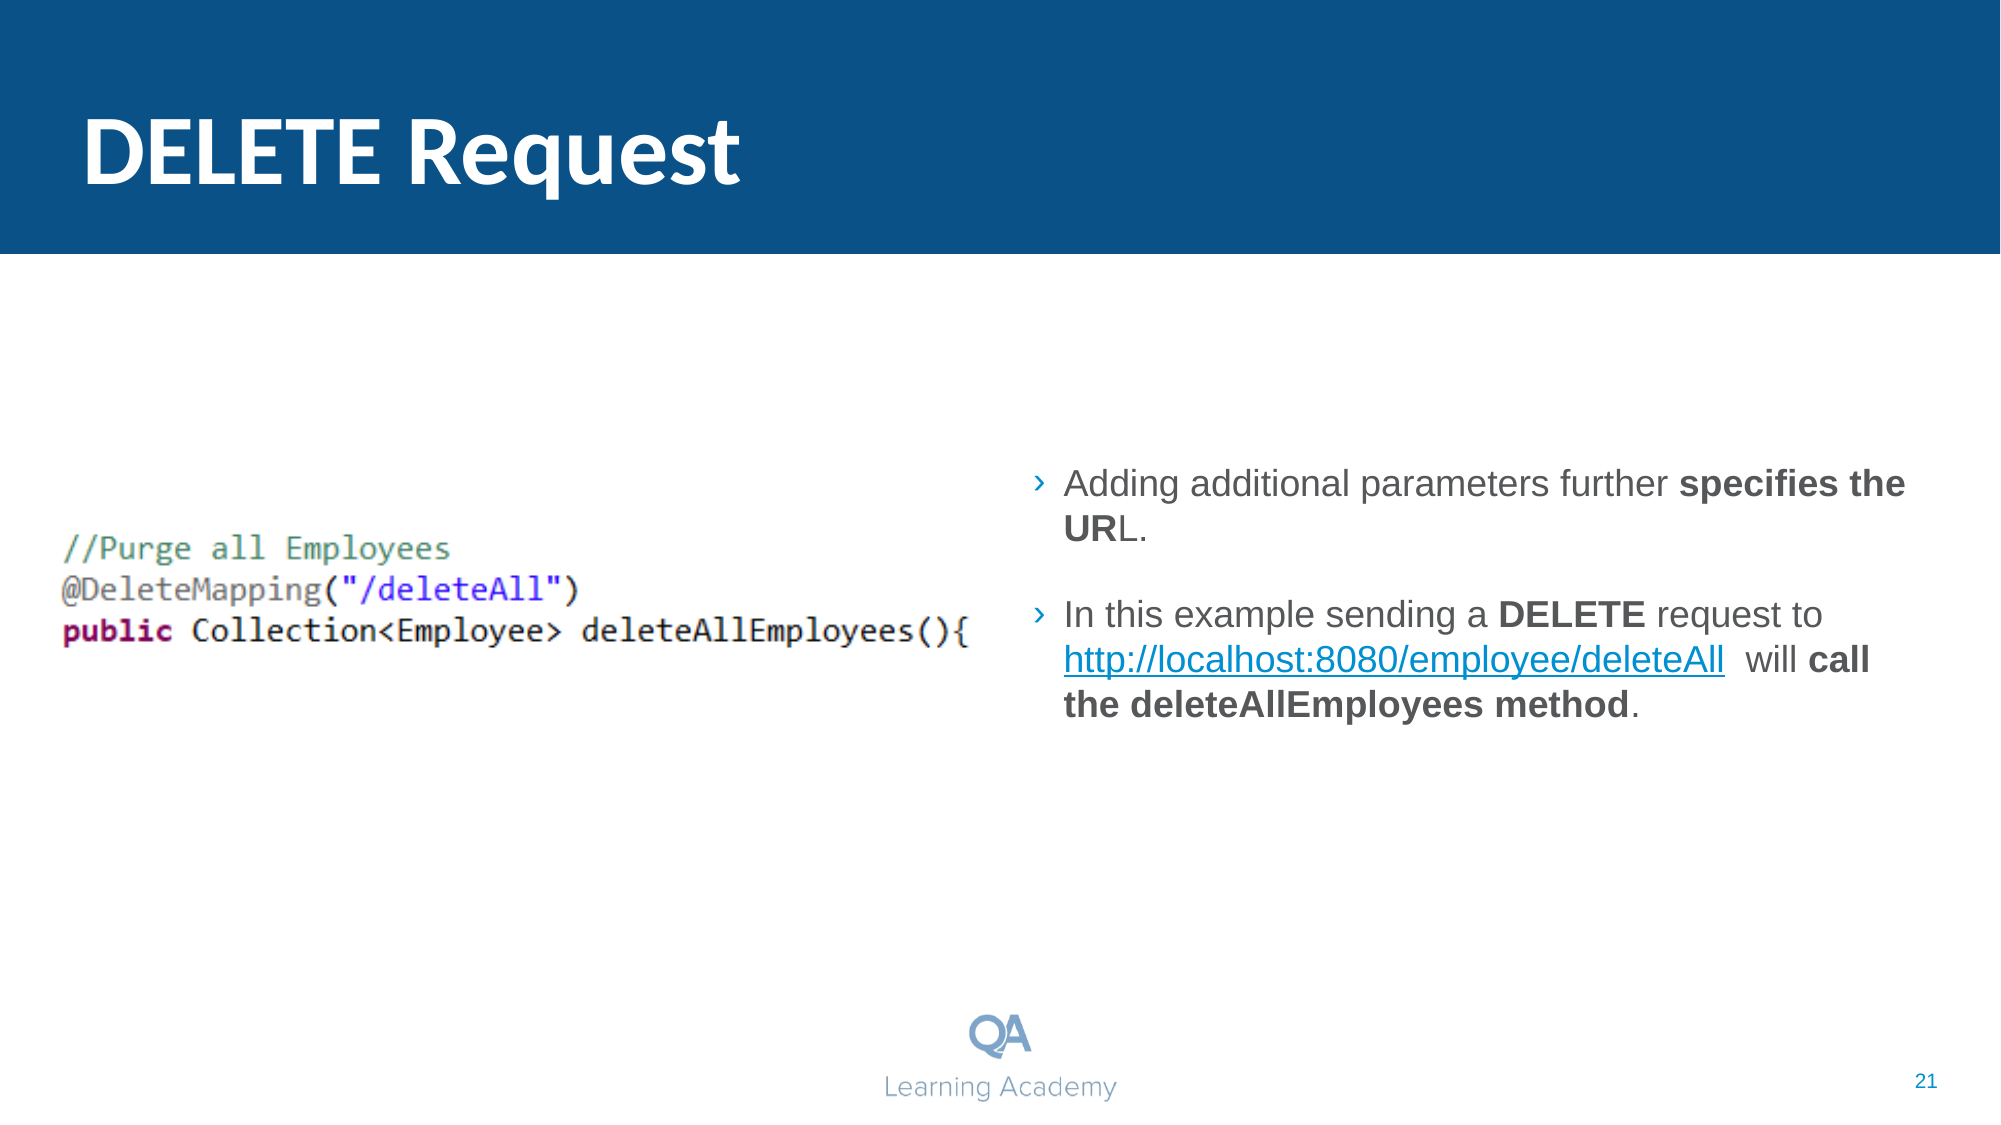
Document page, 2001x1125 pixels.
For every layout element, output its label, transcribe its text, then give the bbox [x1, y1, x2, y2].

title DELETE Request [67, 24, 1565, 212]
picture [32, 508, 1007, 657]
list Adding additional parameters further specifies the URL. In this example sending a DELETE request to http://localhost:8080/employee/deleteAll will call the deleteAllEmployees method. [1018, 277, 1934, 1002]
